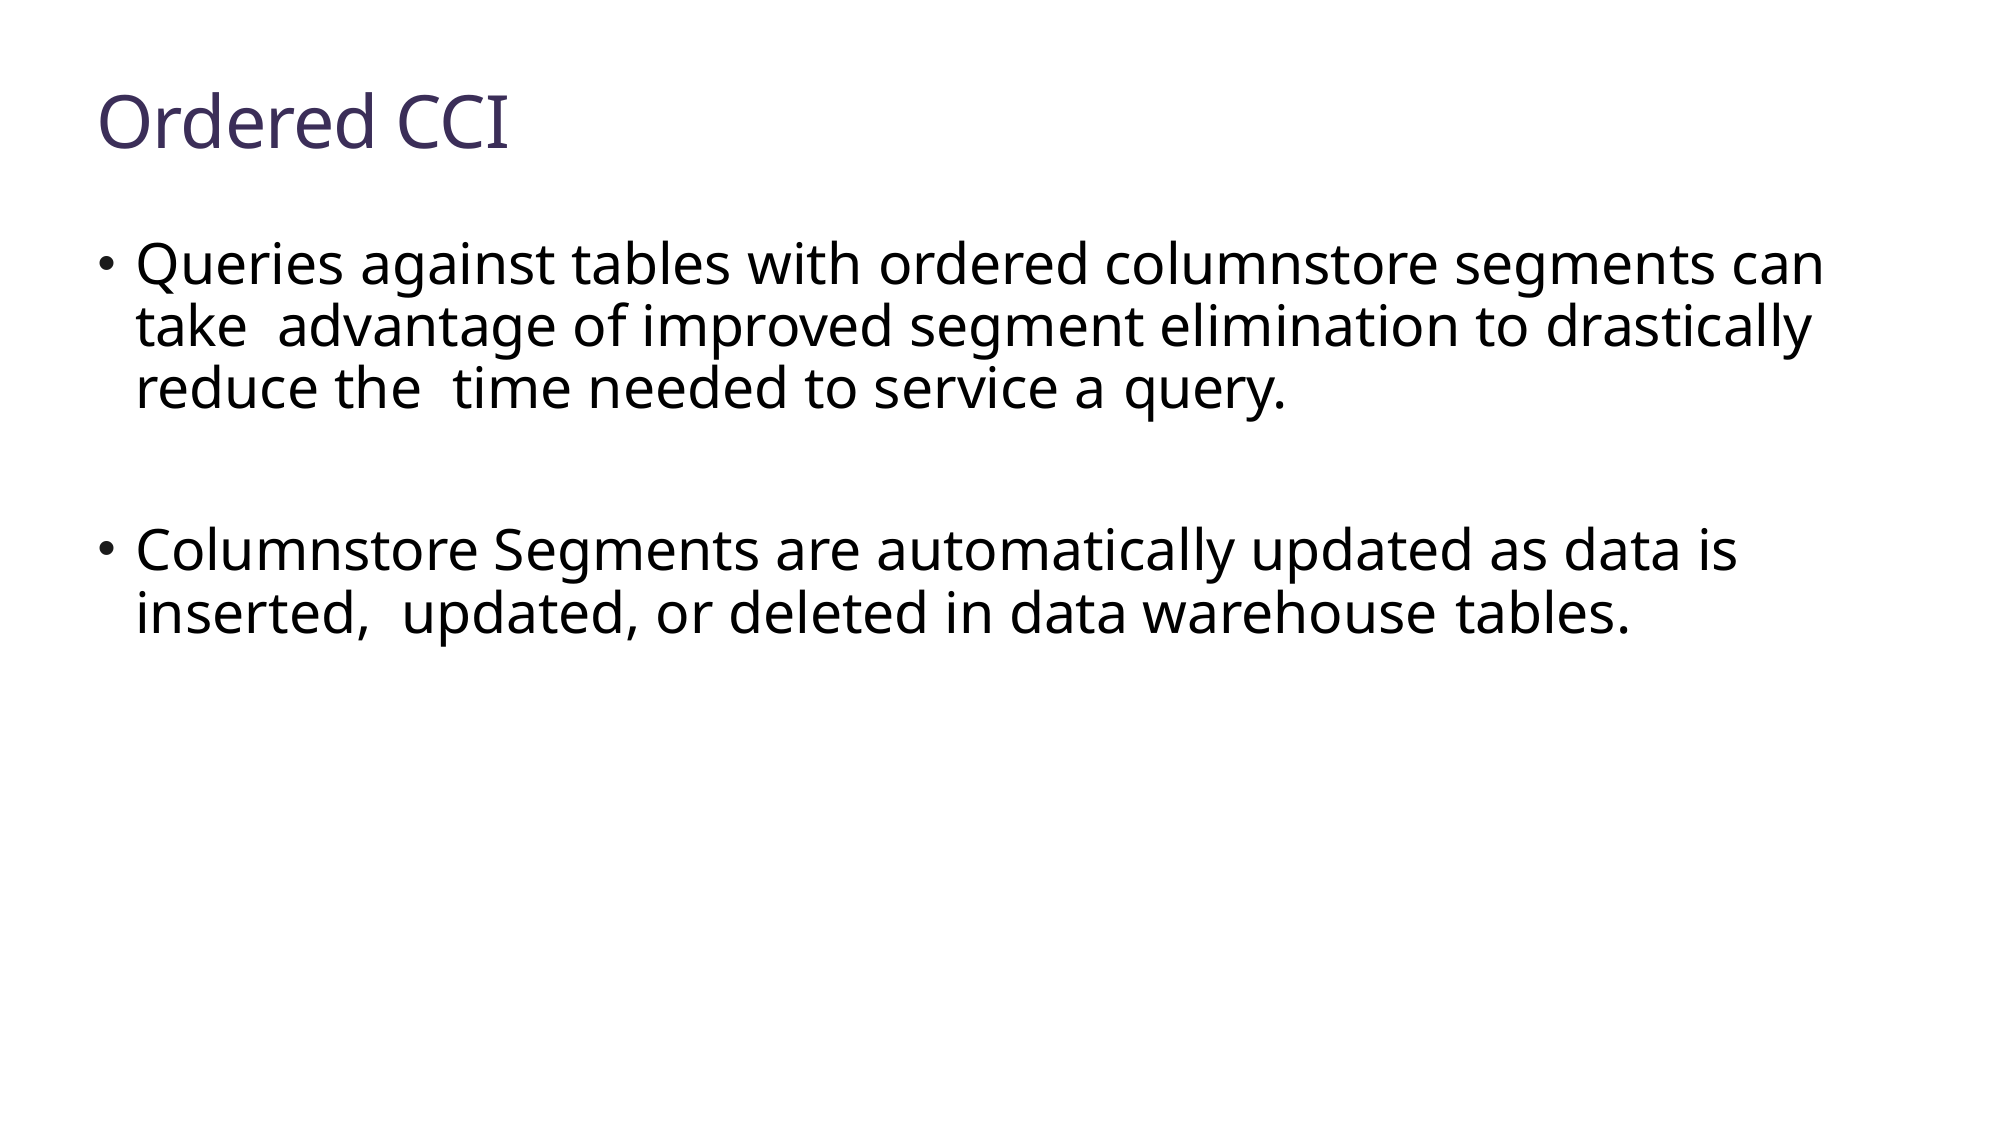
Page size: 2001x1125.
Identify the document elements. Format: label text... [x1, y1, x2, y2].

title Ordered CCI [96, 75, 1904, 166]
list Queries against tables with ordered columnstore segments can take advantage of improved segment elimination to drastically reduce the time needed to service a query. Columnstore Segments are automatically updated as data is inserted, updated, or deleted in data warehouse tables. [95, 235, 1904, 731]
